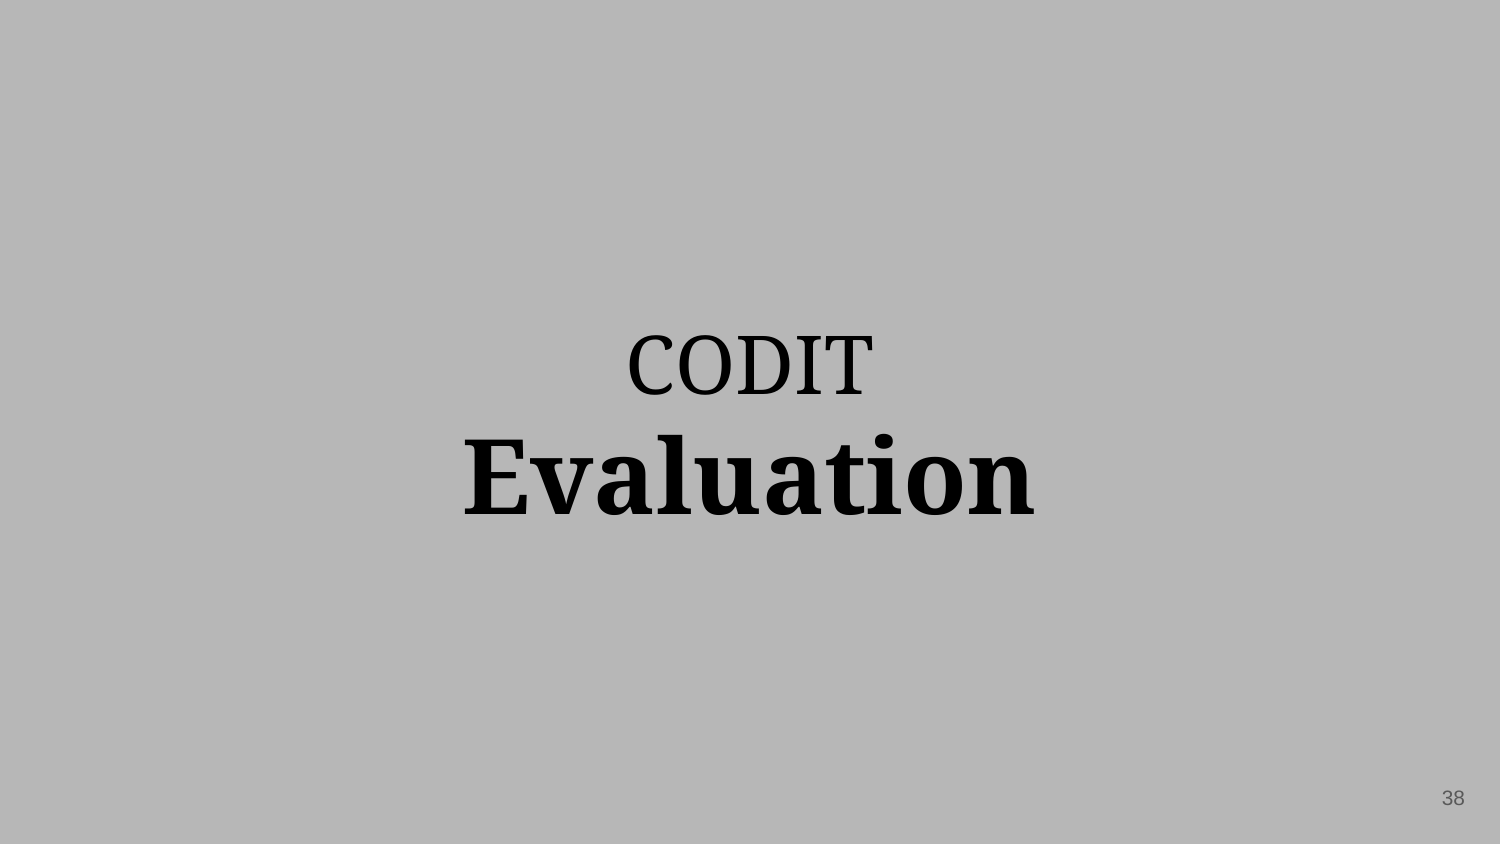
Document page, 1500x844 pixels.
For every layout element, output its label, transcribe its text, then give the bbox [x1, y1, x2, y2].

slide_number 38 [1389, 764, 1480, 830]
title CODIT Evaluation [51, 239, 1449, 610]
